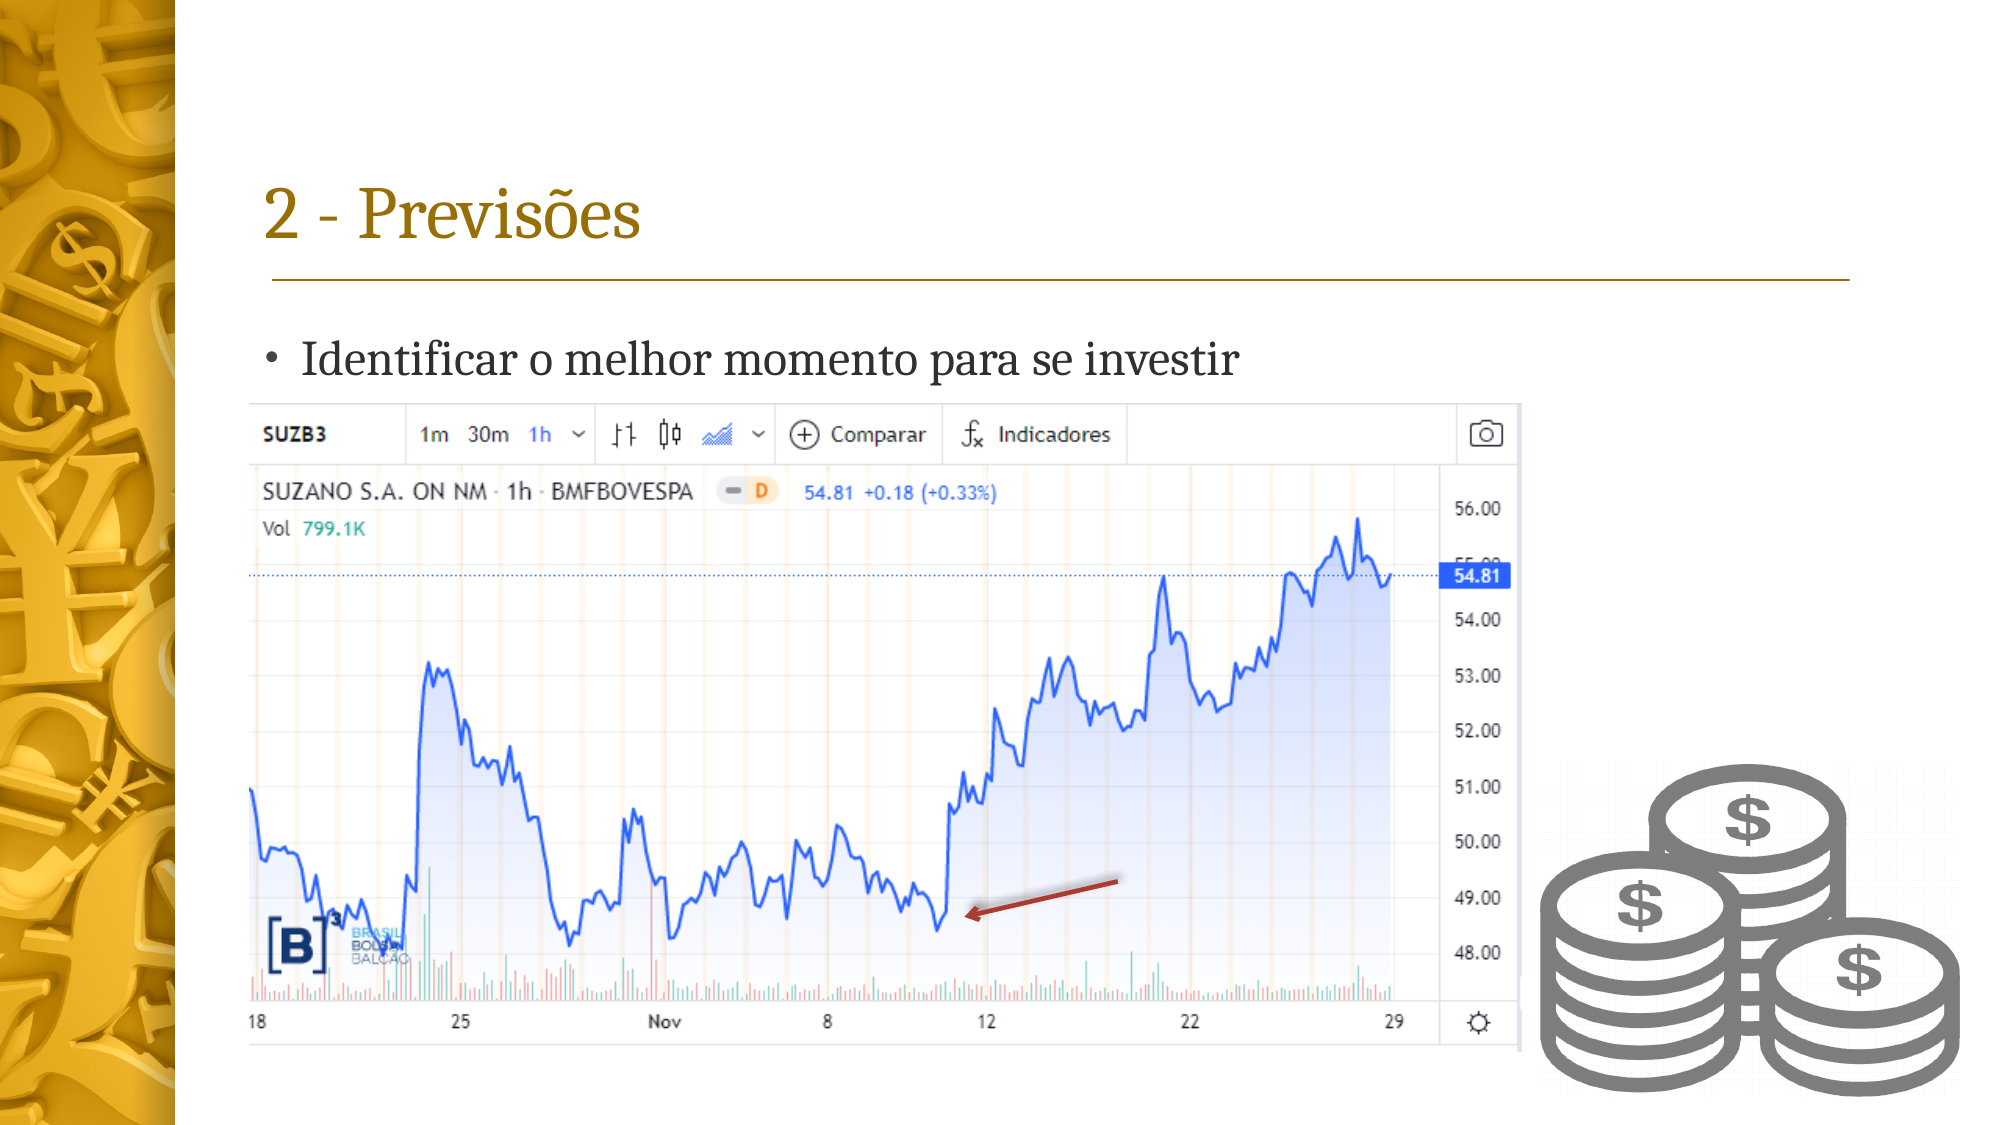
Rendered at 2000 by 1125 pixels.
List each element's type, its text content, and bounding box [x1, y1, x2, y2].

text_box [249, 403, 1522, 1052]
list Identificar o melhor momento para se investir [249, 324, 1863, 1012]
picture [0, 0, 175, 1125]
title 2 - Previsões [249, 62, 1863, 263]
picture [1540, 764, 1960, 1097]
